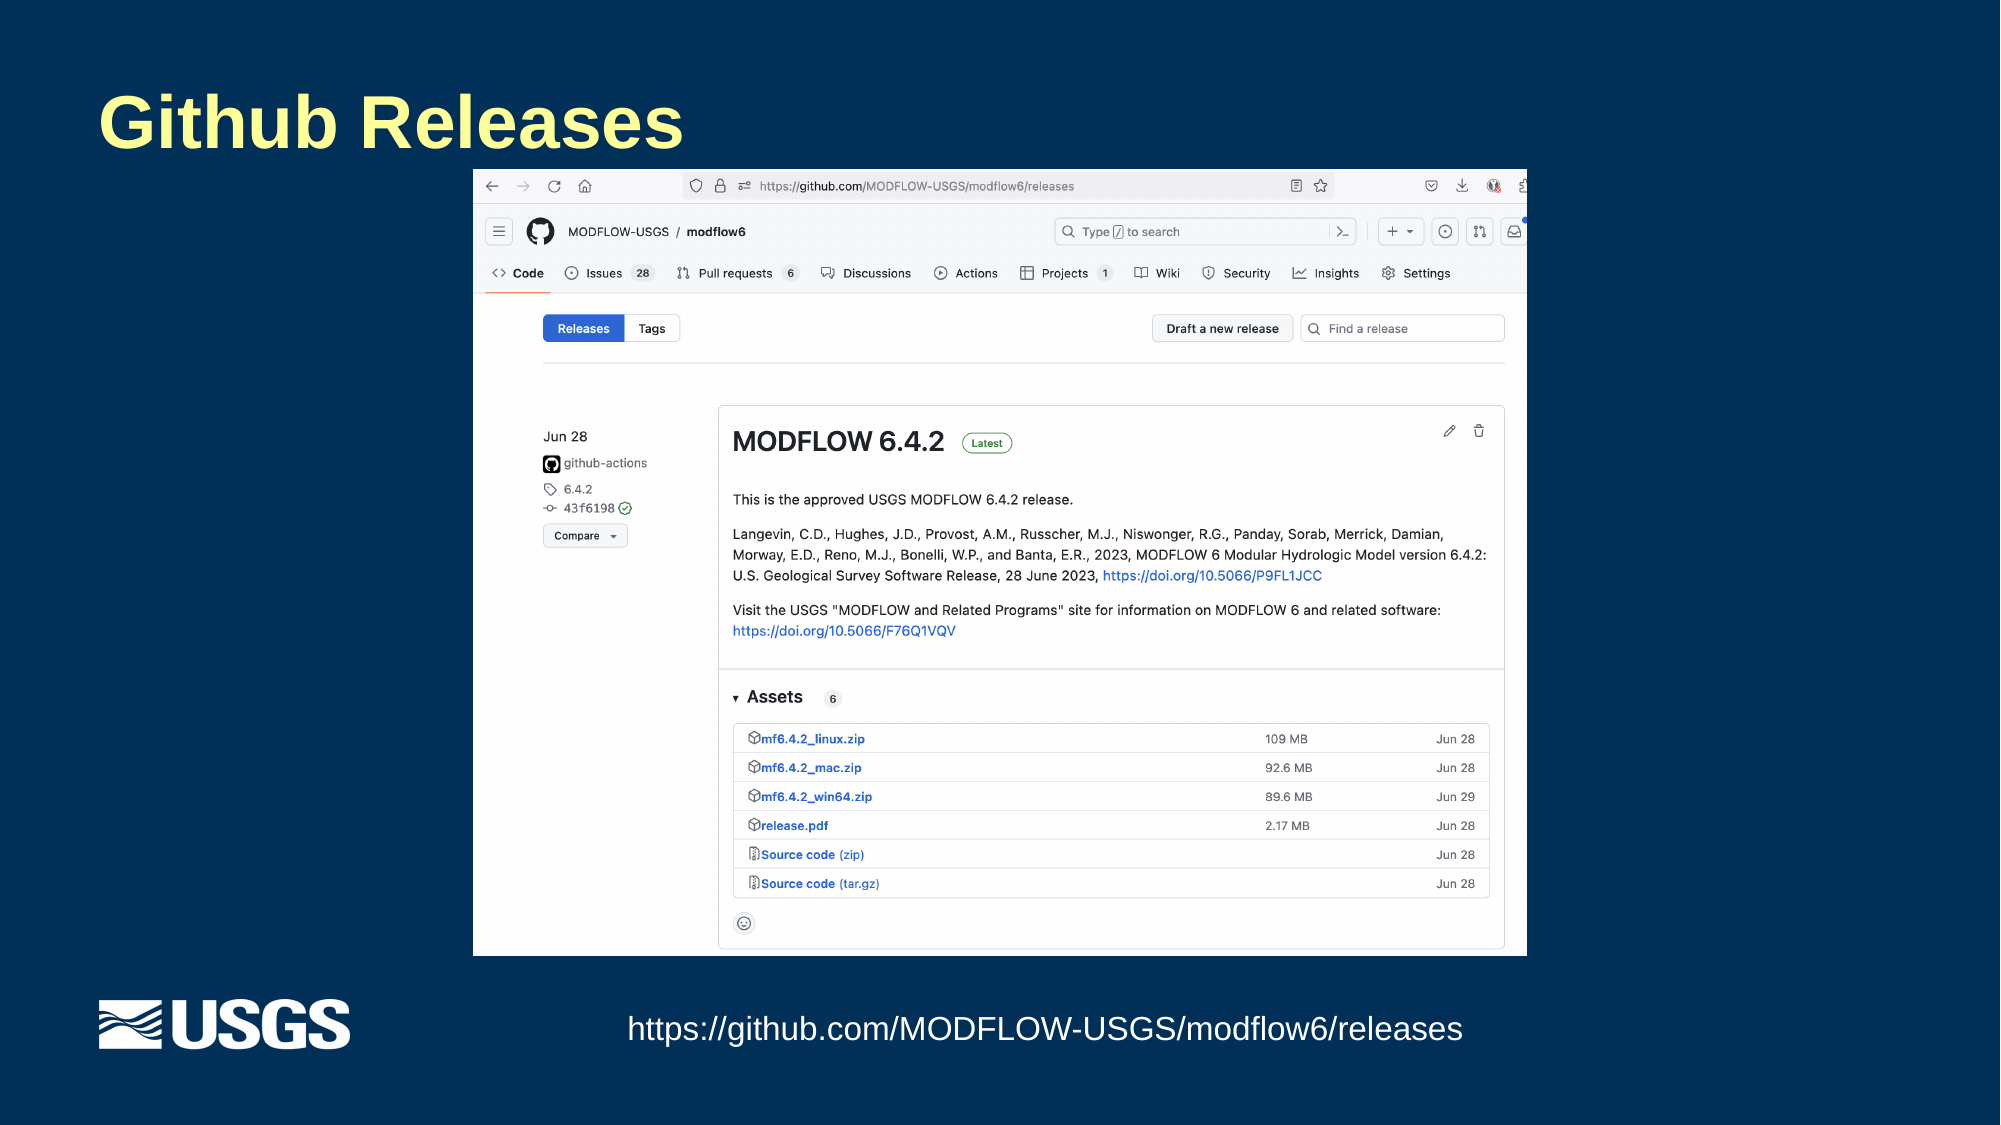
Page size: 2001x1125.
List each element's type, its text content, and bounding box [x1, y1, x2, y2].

picture [472, 169, 1528, 956]
text_box https://github.com/MODFLOW-USGS/modflow6/releases [612, 999, 1625, 1055]
title Github Releases [83, 24, 1900, 213]
